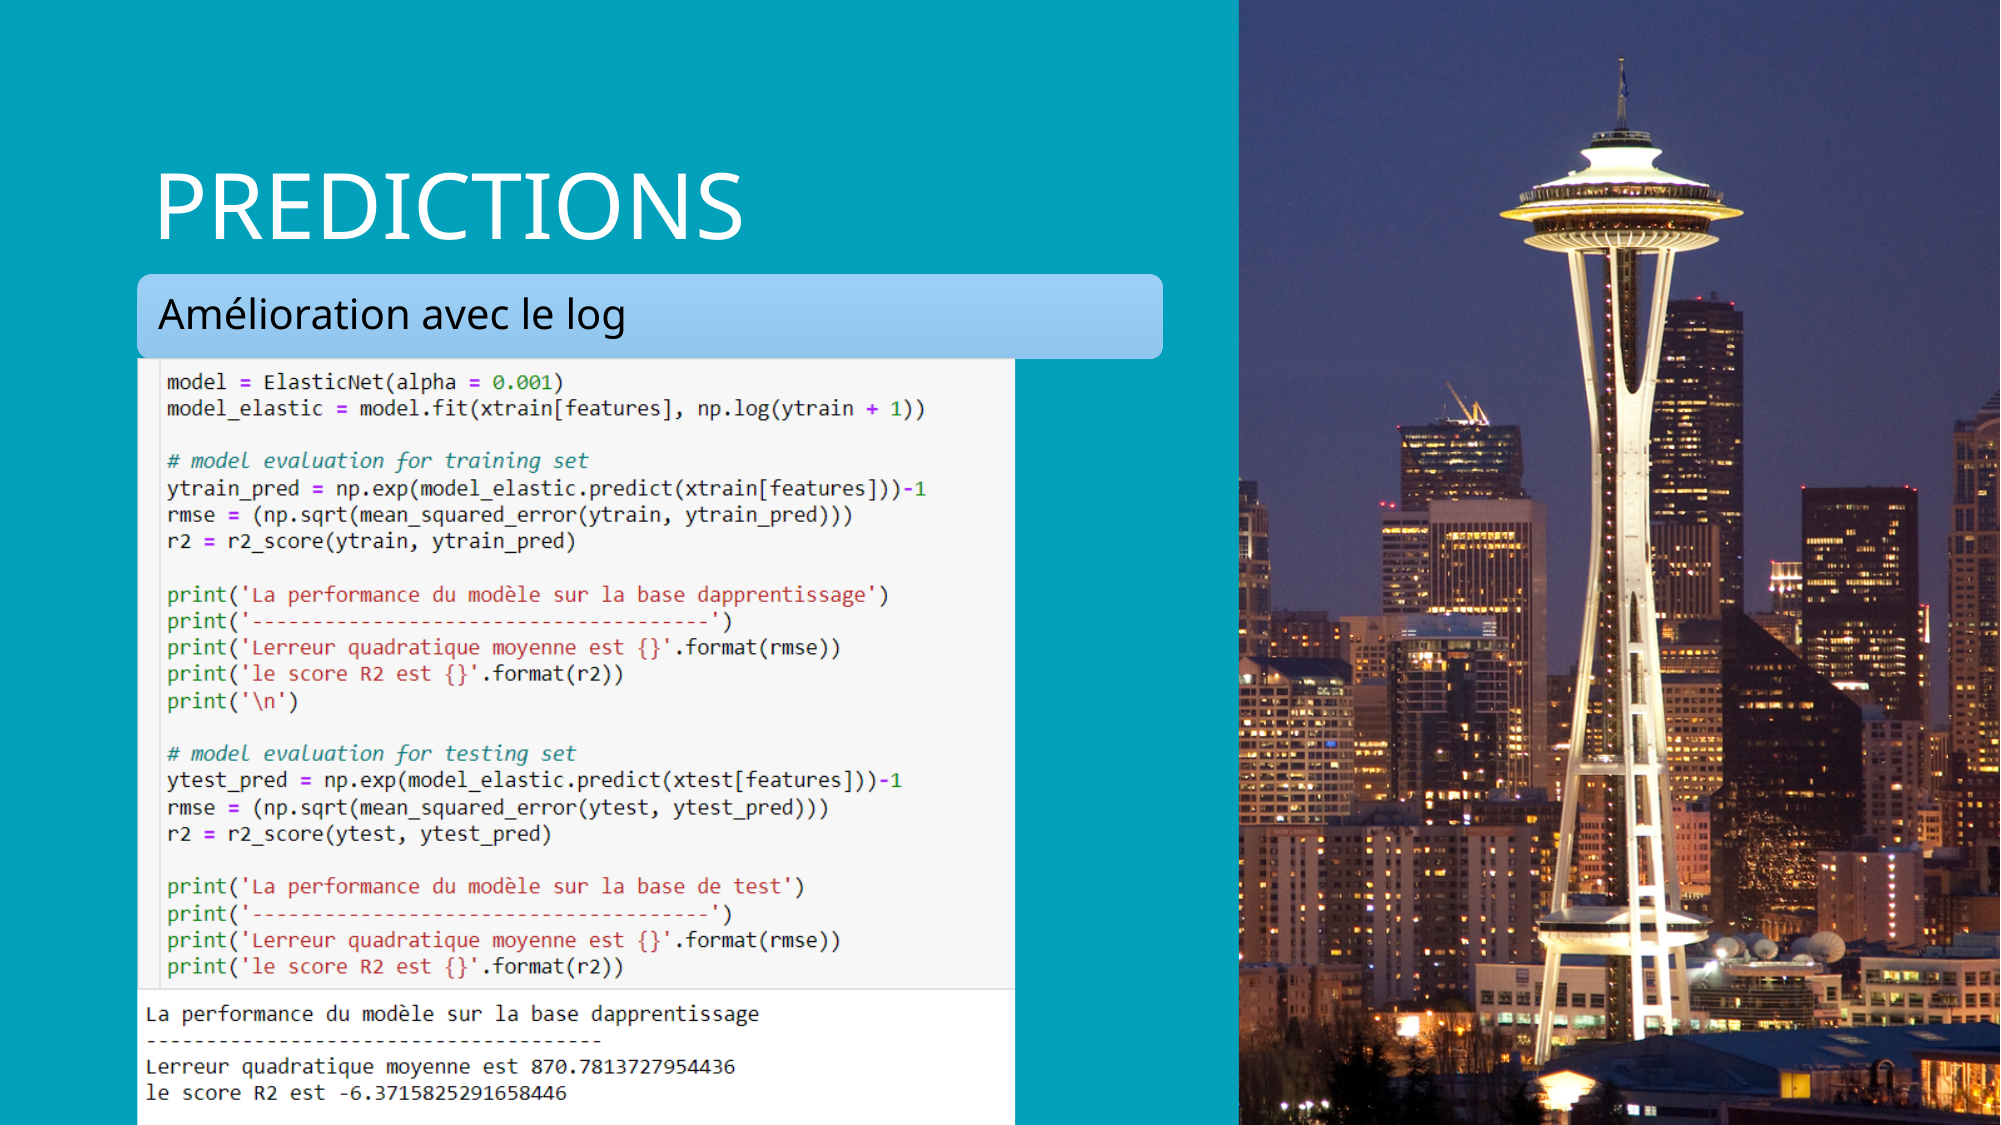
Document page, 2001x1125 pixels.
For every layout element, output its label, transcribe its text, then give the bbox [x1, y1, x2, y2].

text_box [137, 358, 1016, 1125]
title PREDICTIONS [137, 59, 1164, 273]
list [137, 273, 1164, 360]
picture [1238, 0, 2000, 1125]
